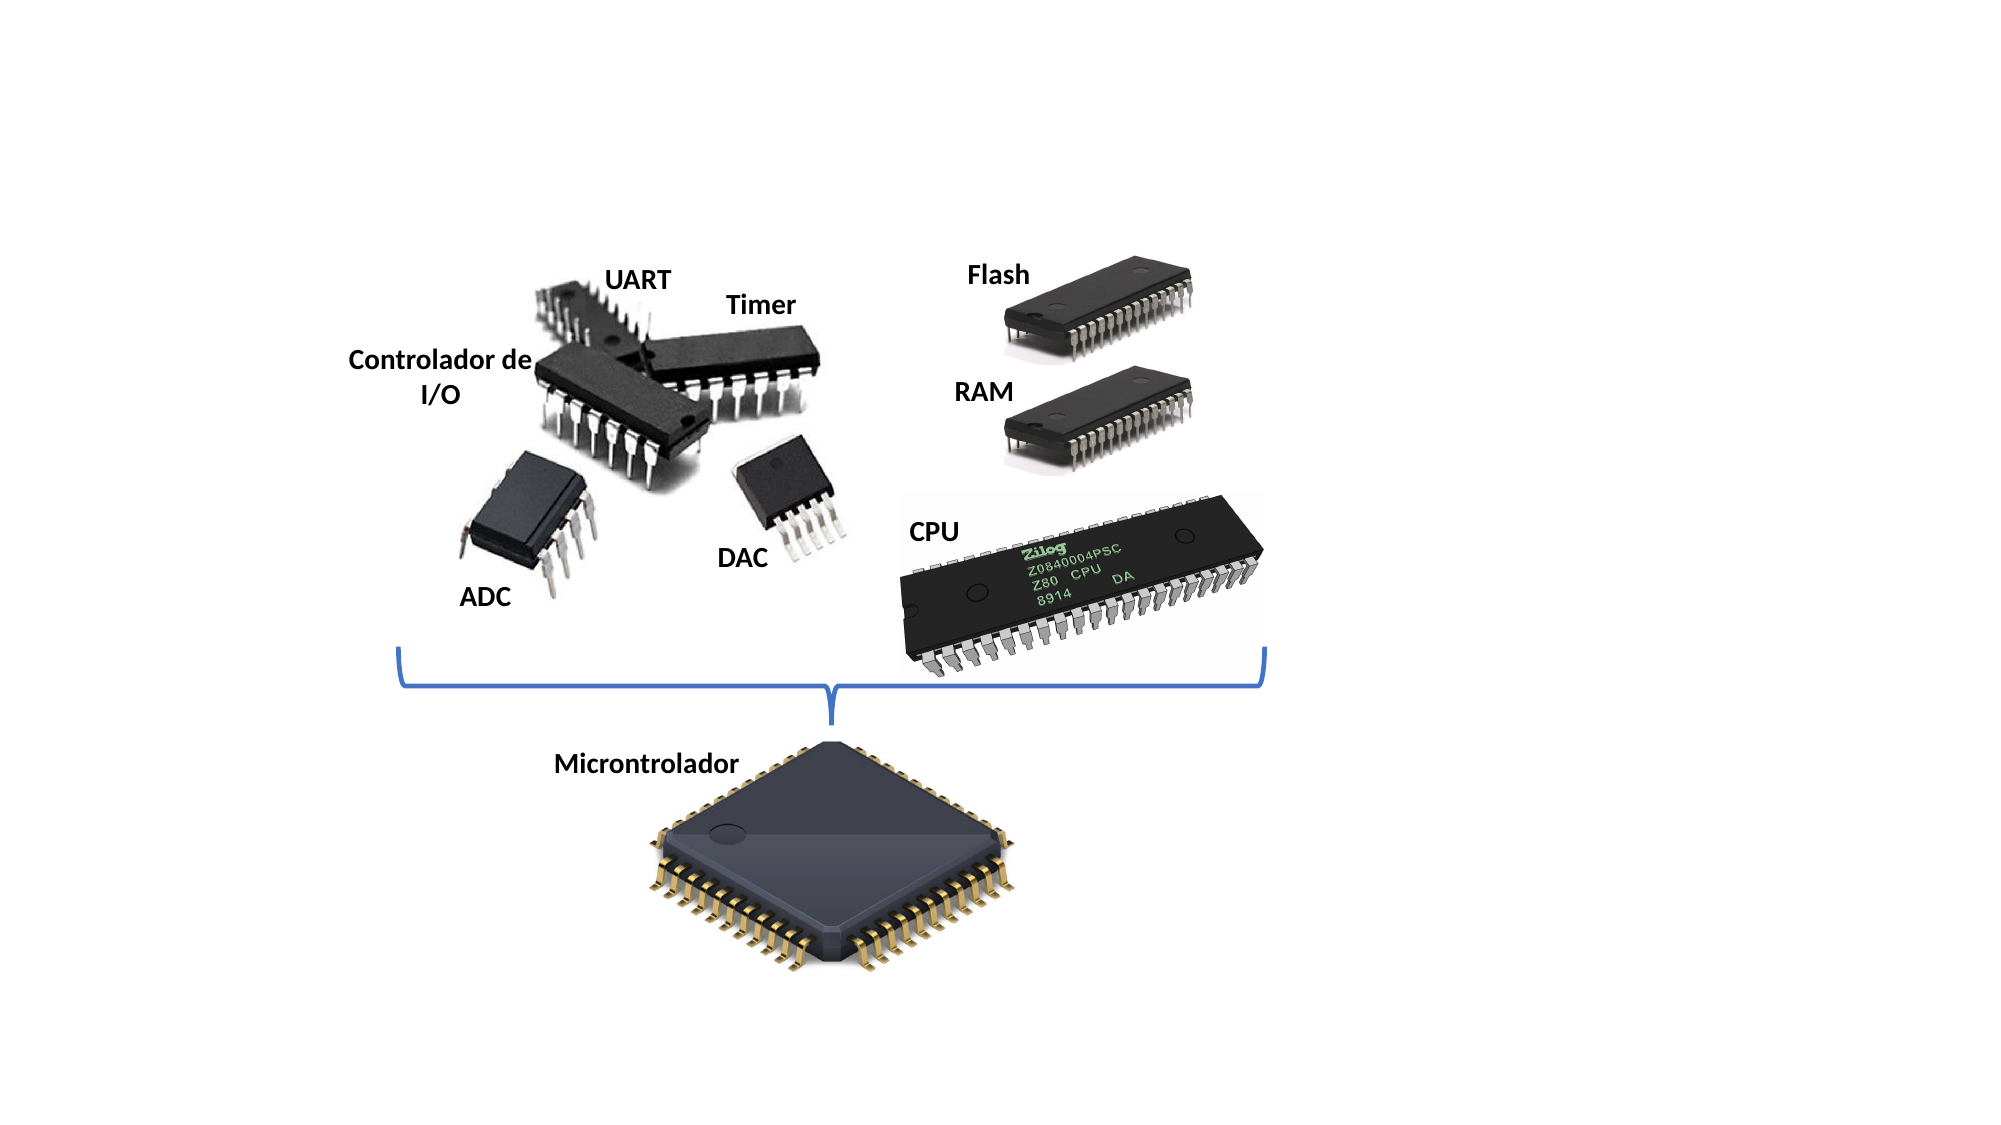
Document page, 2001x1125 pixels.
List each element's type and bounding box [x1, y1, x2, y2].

text_box [330, 247, 1265, 973]
